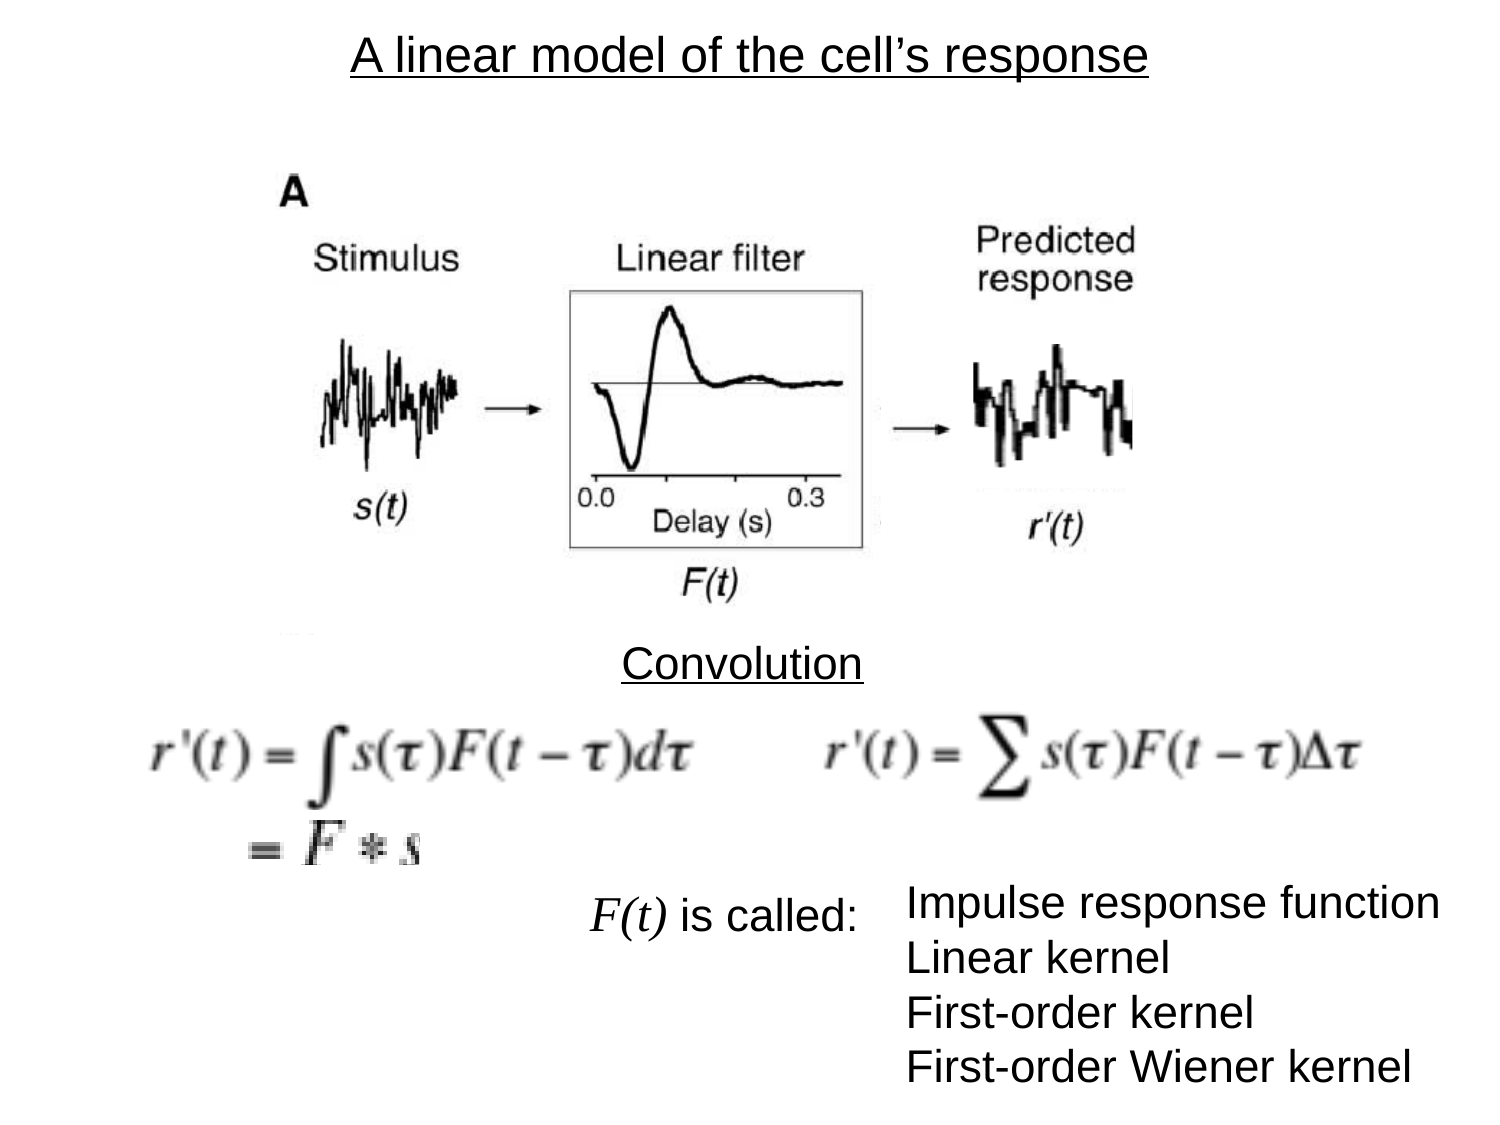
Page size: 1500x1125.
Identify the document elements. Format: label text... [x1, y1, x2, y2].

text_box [143, 625, 879, 865]
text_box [819, 671, 1367, 831]
picture [882, 106, 1167, 655]
picture [237, 87, 881, 635]
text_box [574, 864, 1457, 1125]
text_box A linear model of the cell’s response [335, 15, 1165, 91]
